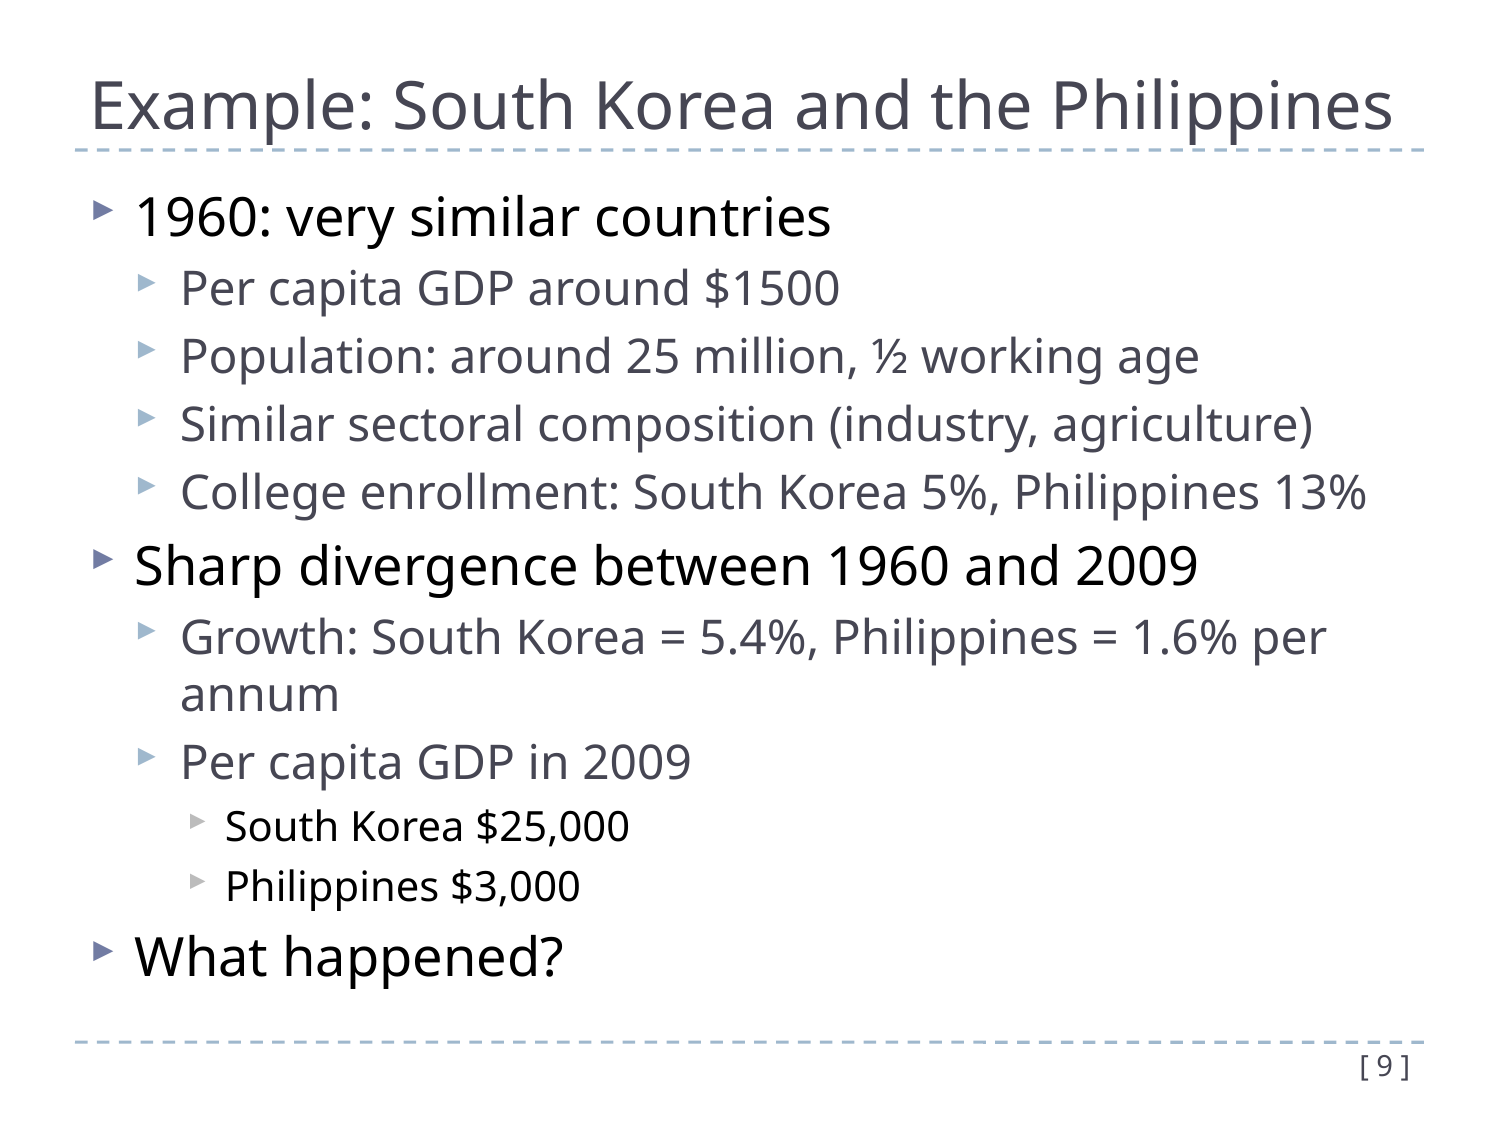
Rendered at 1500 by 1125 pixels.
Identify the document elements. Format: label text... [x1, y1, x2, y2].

list 1960: very similar countries Per capita GDP around $1500 Population: around 25 million, ½ working age Similar sectoral composition (industry, agriculture) College enrollment: South Korea 5%, Philippines 13% Sharp divergence between 1960 and 2009 Growth: South Korea = 5.4%, Philippines = 1.6% per annum Per capita GDP in 2009 South Korea $25,000 Philippines $3,000 What happened? [75, 174, 1425, 1025]
title Example: South Korea and the Philippines [75, 24, 1425, 150]
slide_number [ 9 ] [1100, 1040, 1425, 1100]
